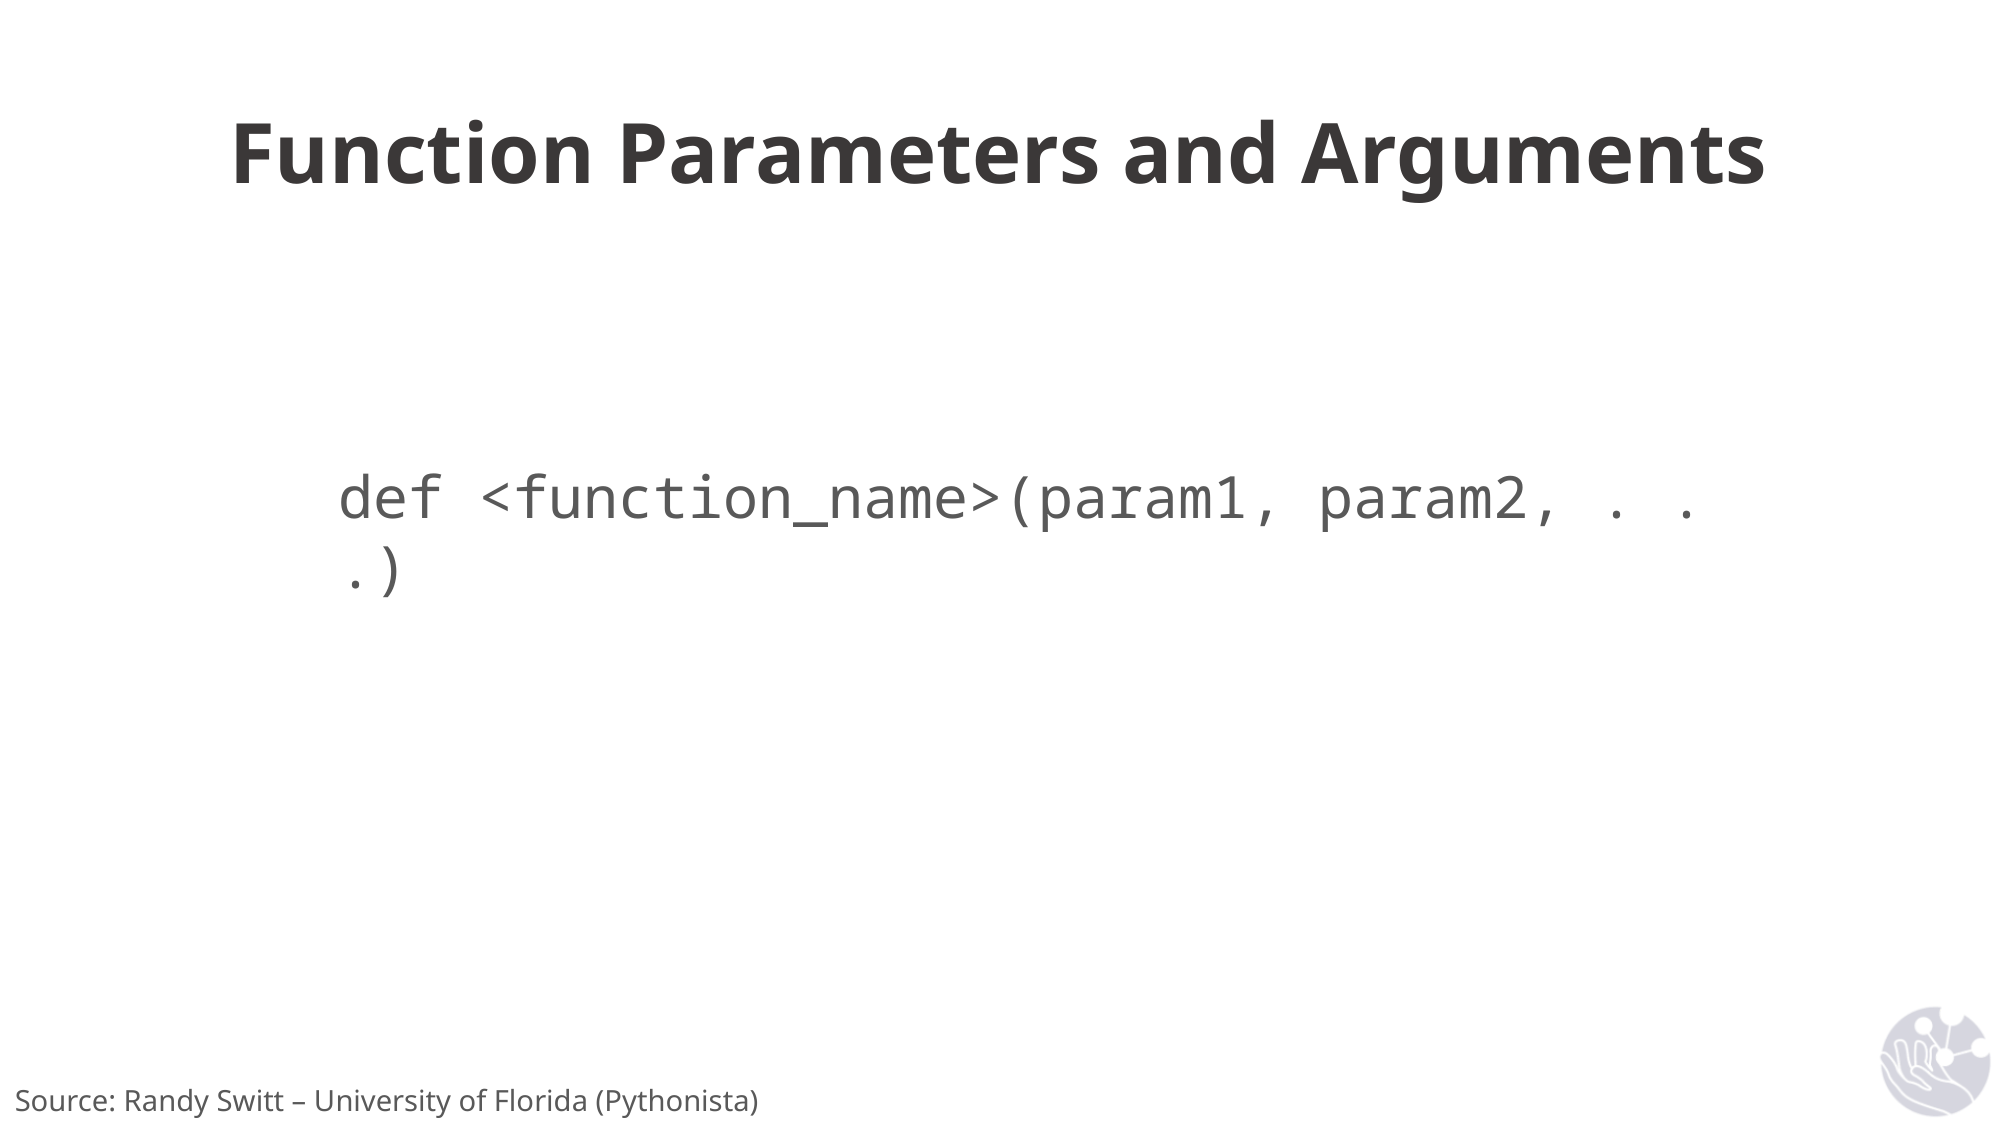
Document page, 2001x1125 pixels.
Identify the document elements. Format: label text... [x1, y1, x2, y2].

text_box def <function_name>(param1, param2, . . .) [267, 453, 1733, 608]
text_box Source: Randy Switt – University of Florida (Pythonista) [0, 1074, 1866, 1125]
title Function Parameters and Arguments [0, 92, 1998, 311]
picture [1866, 995, 1998, 1125]
